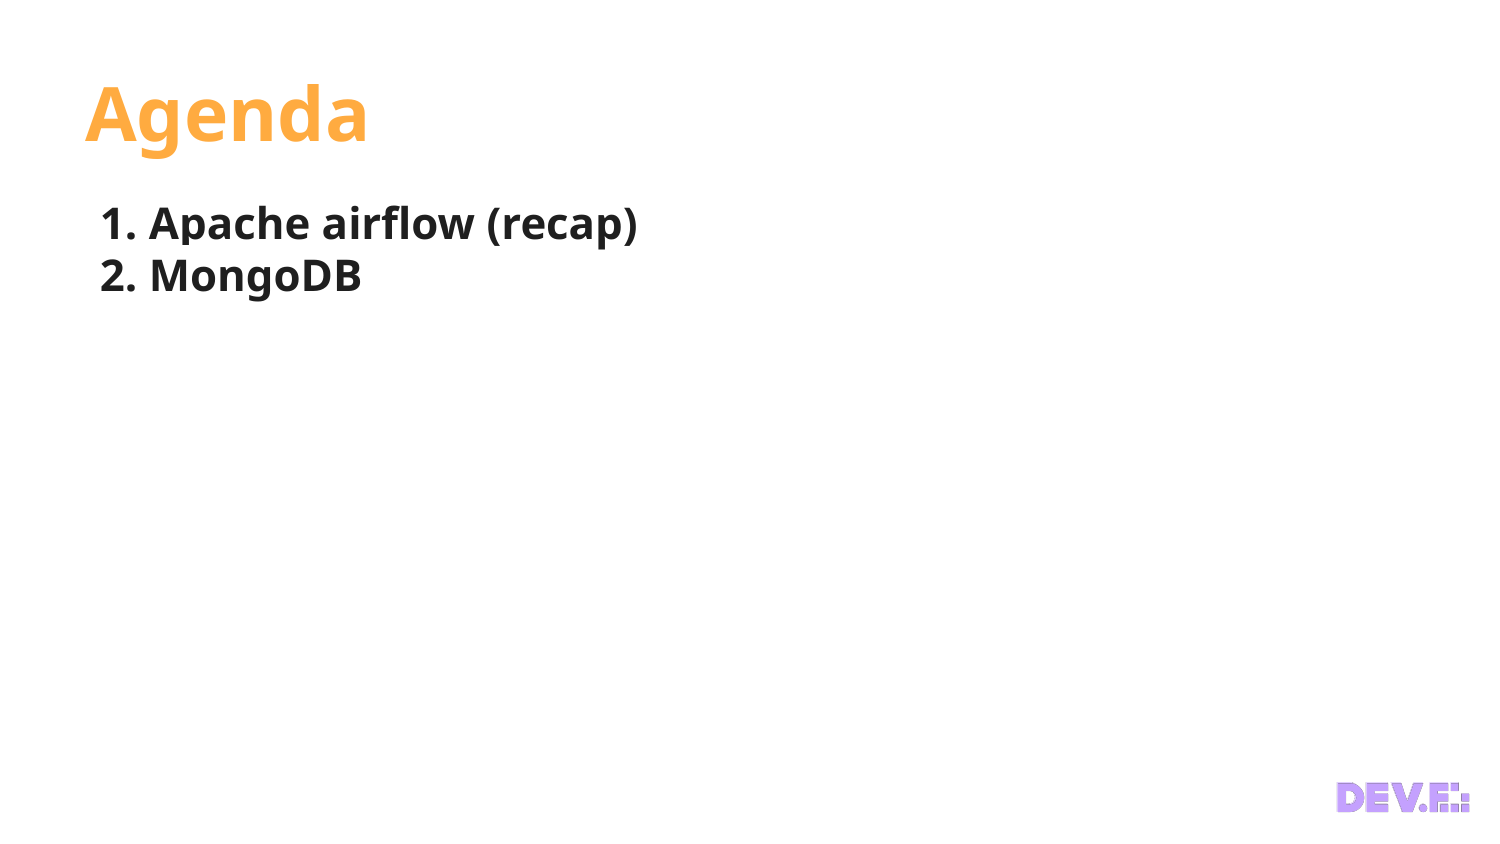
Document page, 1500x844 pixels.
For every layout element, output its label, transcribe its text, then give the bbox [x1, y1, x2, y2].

picture [1330, 776, 1474, 818]
text_box Agenda [70, 51, 1263, 188]
text_box 1. Apache airflow (recap) 2. MongoDB [84, 180, 1392, 783]
